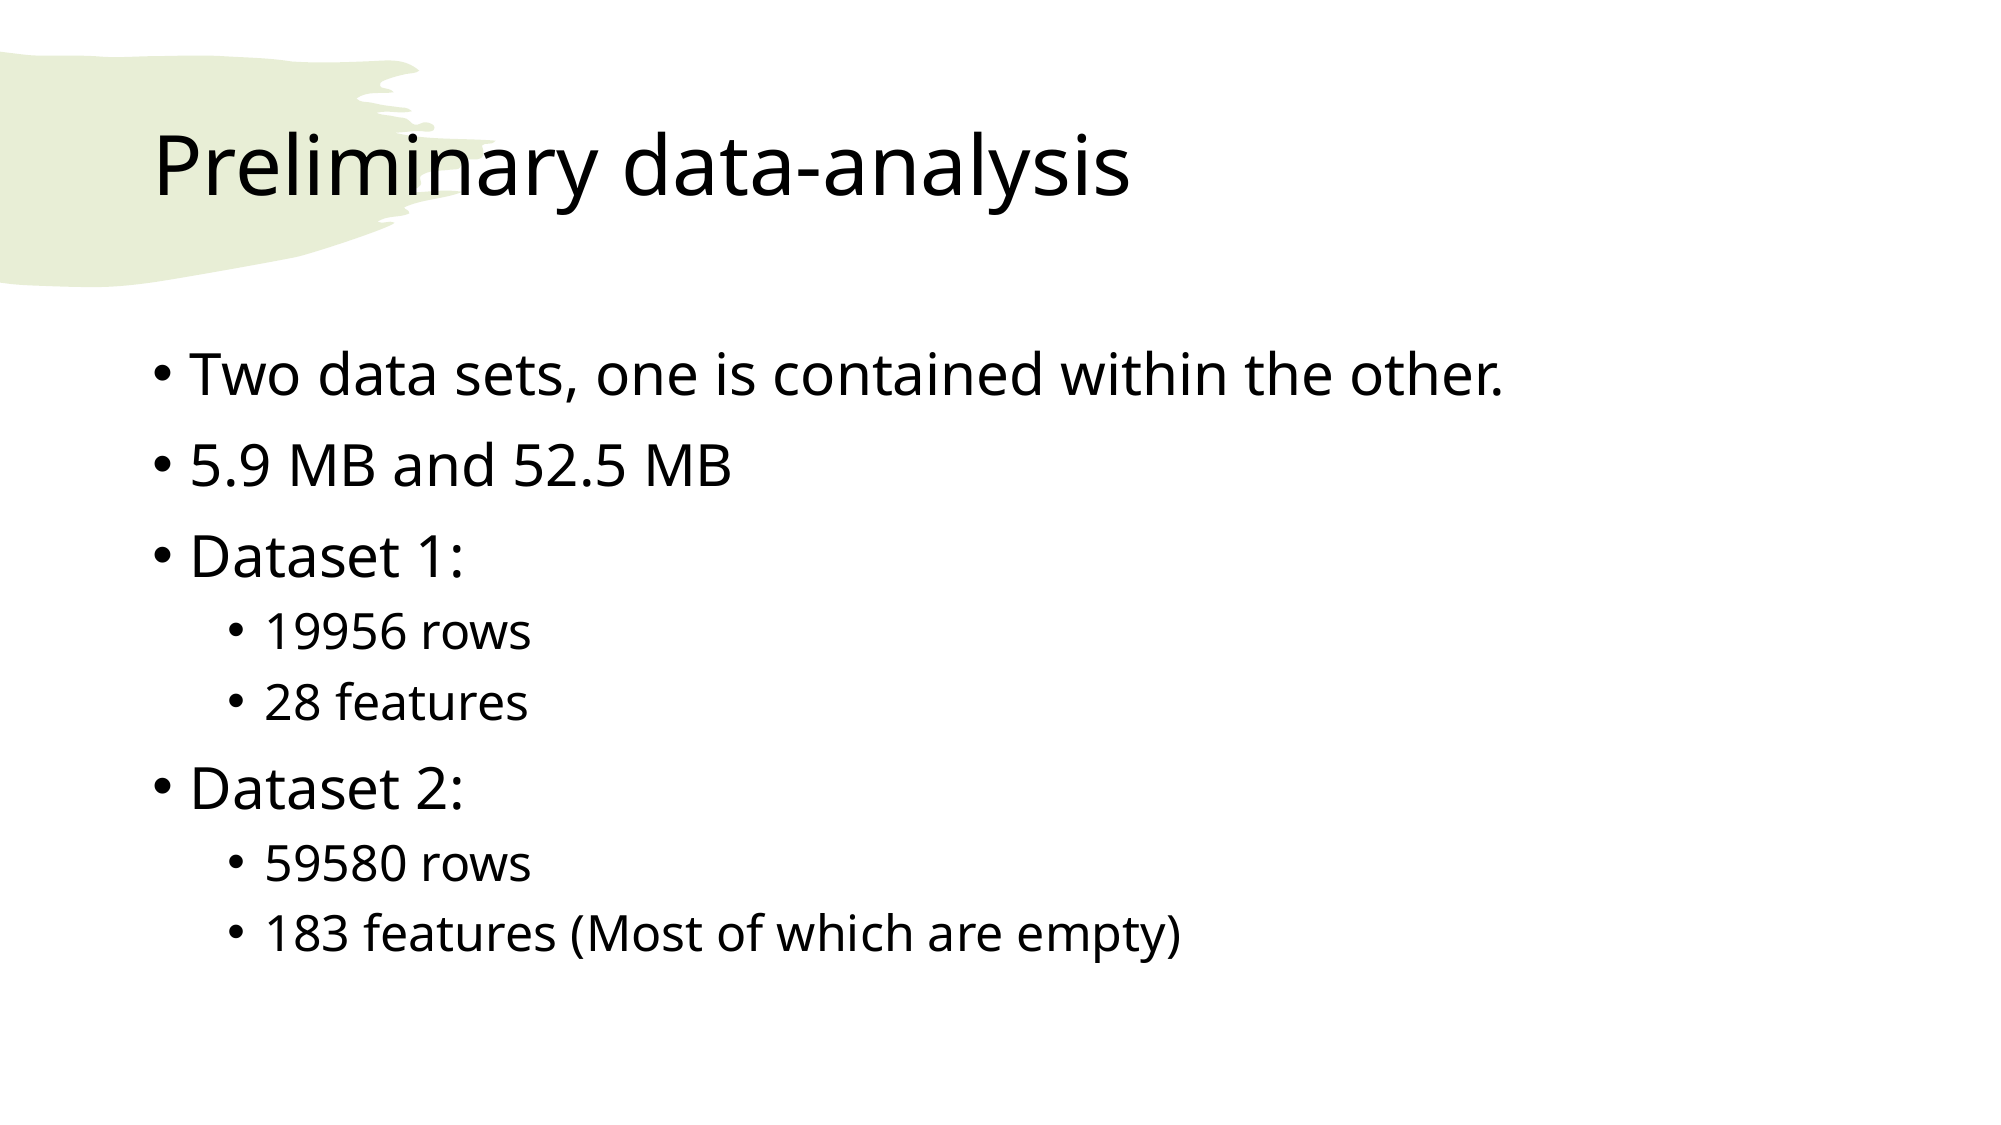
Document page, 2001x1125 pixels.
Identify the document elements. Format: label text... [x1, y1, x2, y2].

title Preliminary data-analysis [137, 59, 1863, 278]
list Two data sets, one is contained within the other. 5.9 MB and 52.5 MB Dataset 1: 19956 rows 28 features Dataset 2: 59580 rows 183 features (Most of which are empty) [137, 329, 1863, 1013]
